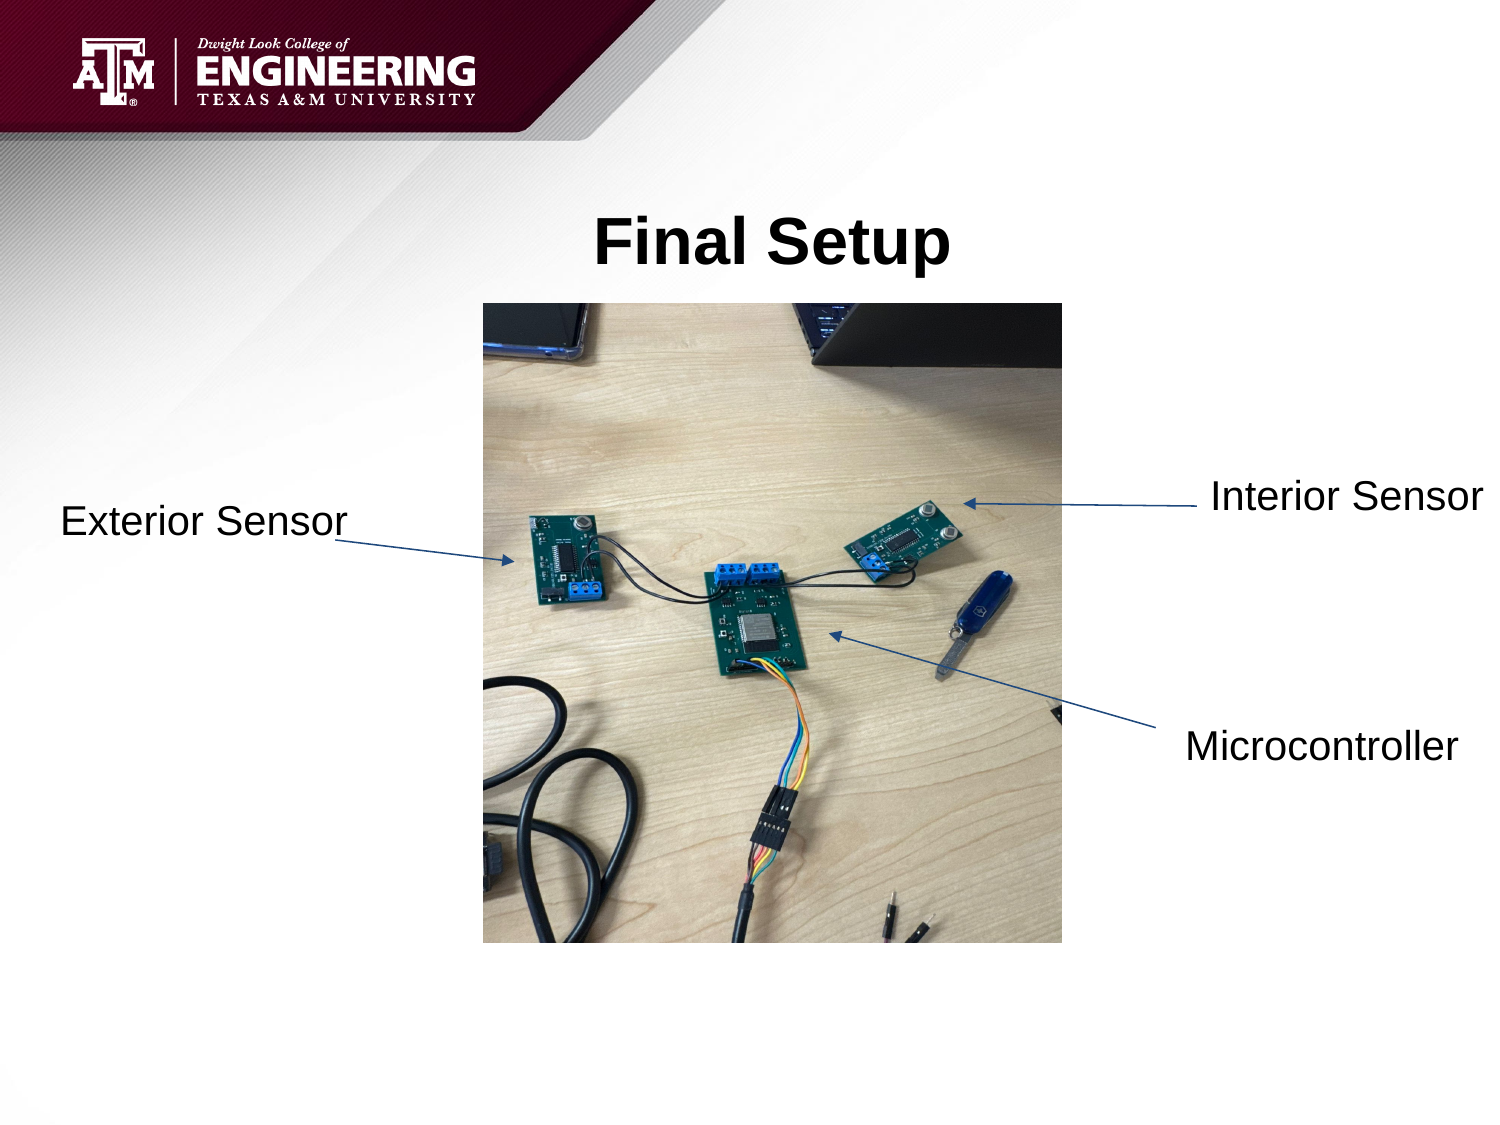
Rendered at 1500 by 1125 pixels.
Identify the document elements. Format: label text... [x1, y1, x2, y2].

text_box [828, 632, 1156, 728]
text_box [962, 503, 1198, 507]
text_box Microcontroller [1170, 703, 1480, 774]
picture [0, 0, 1500, 1125]
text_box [334, 539, 515, 562]
title Final Setup [97, 172, 1448, 304]
text_box Interior Sensor [1195, 453, 1500, 524]
text_box Exterior Sensor [45, 478, 389, 549]
